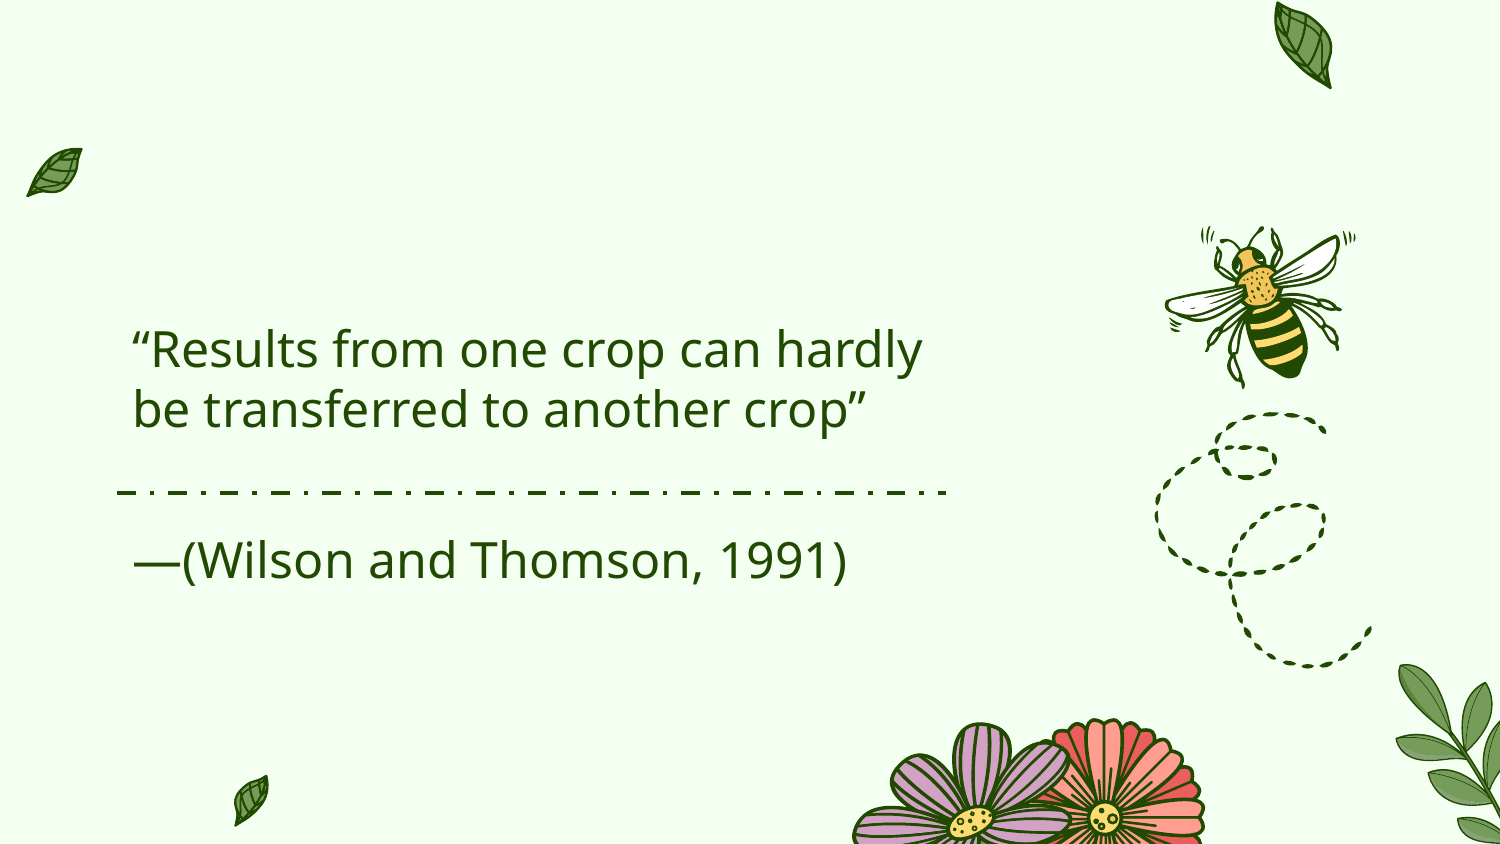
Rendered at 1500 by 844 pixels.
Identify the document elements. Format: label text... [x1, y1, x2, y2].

title —(Wilson and Thomson, 1991) [117, 513, 1003, 601]
subtitle “Results from one crop can hardly be transferred to another crop” [116, 242, 946, 453]
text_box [1132, 225, 1389, 703]
